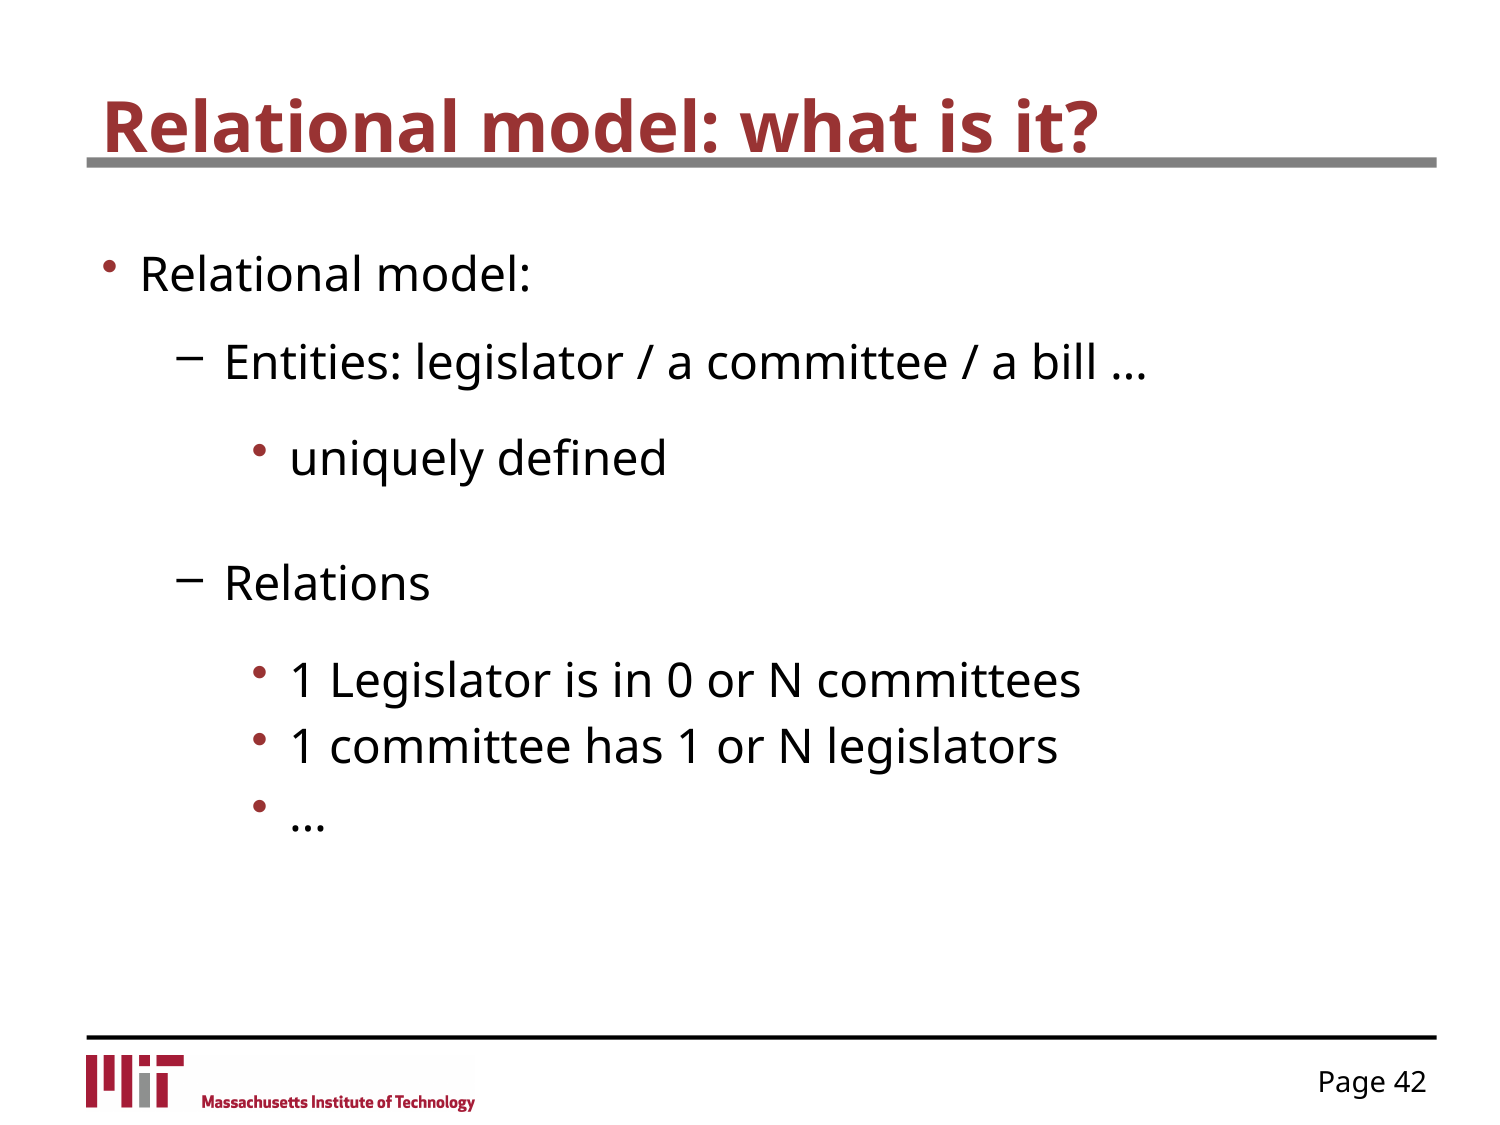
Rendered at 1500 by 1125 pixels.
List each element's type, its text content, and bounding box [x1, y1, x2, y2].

picture [86, 1055, 475, 1112]
title Relational model: what is it? [86, 50, 1437, 200]
slide_number Page 42 [1217, 1055, 1443, 1103]
list Relational model: Entities: legislator / a committee / a bill … uniquely defined Relations 1 Legislator is in 0 or N committees 1 committee has 1 or N legislators … [86, 237, 1437, 1020]
